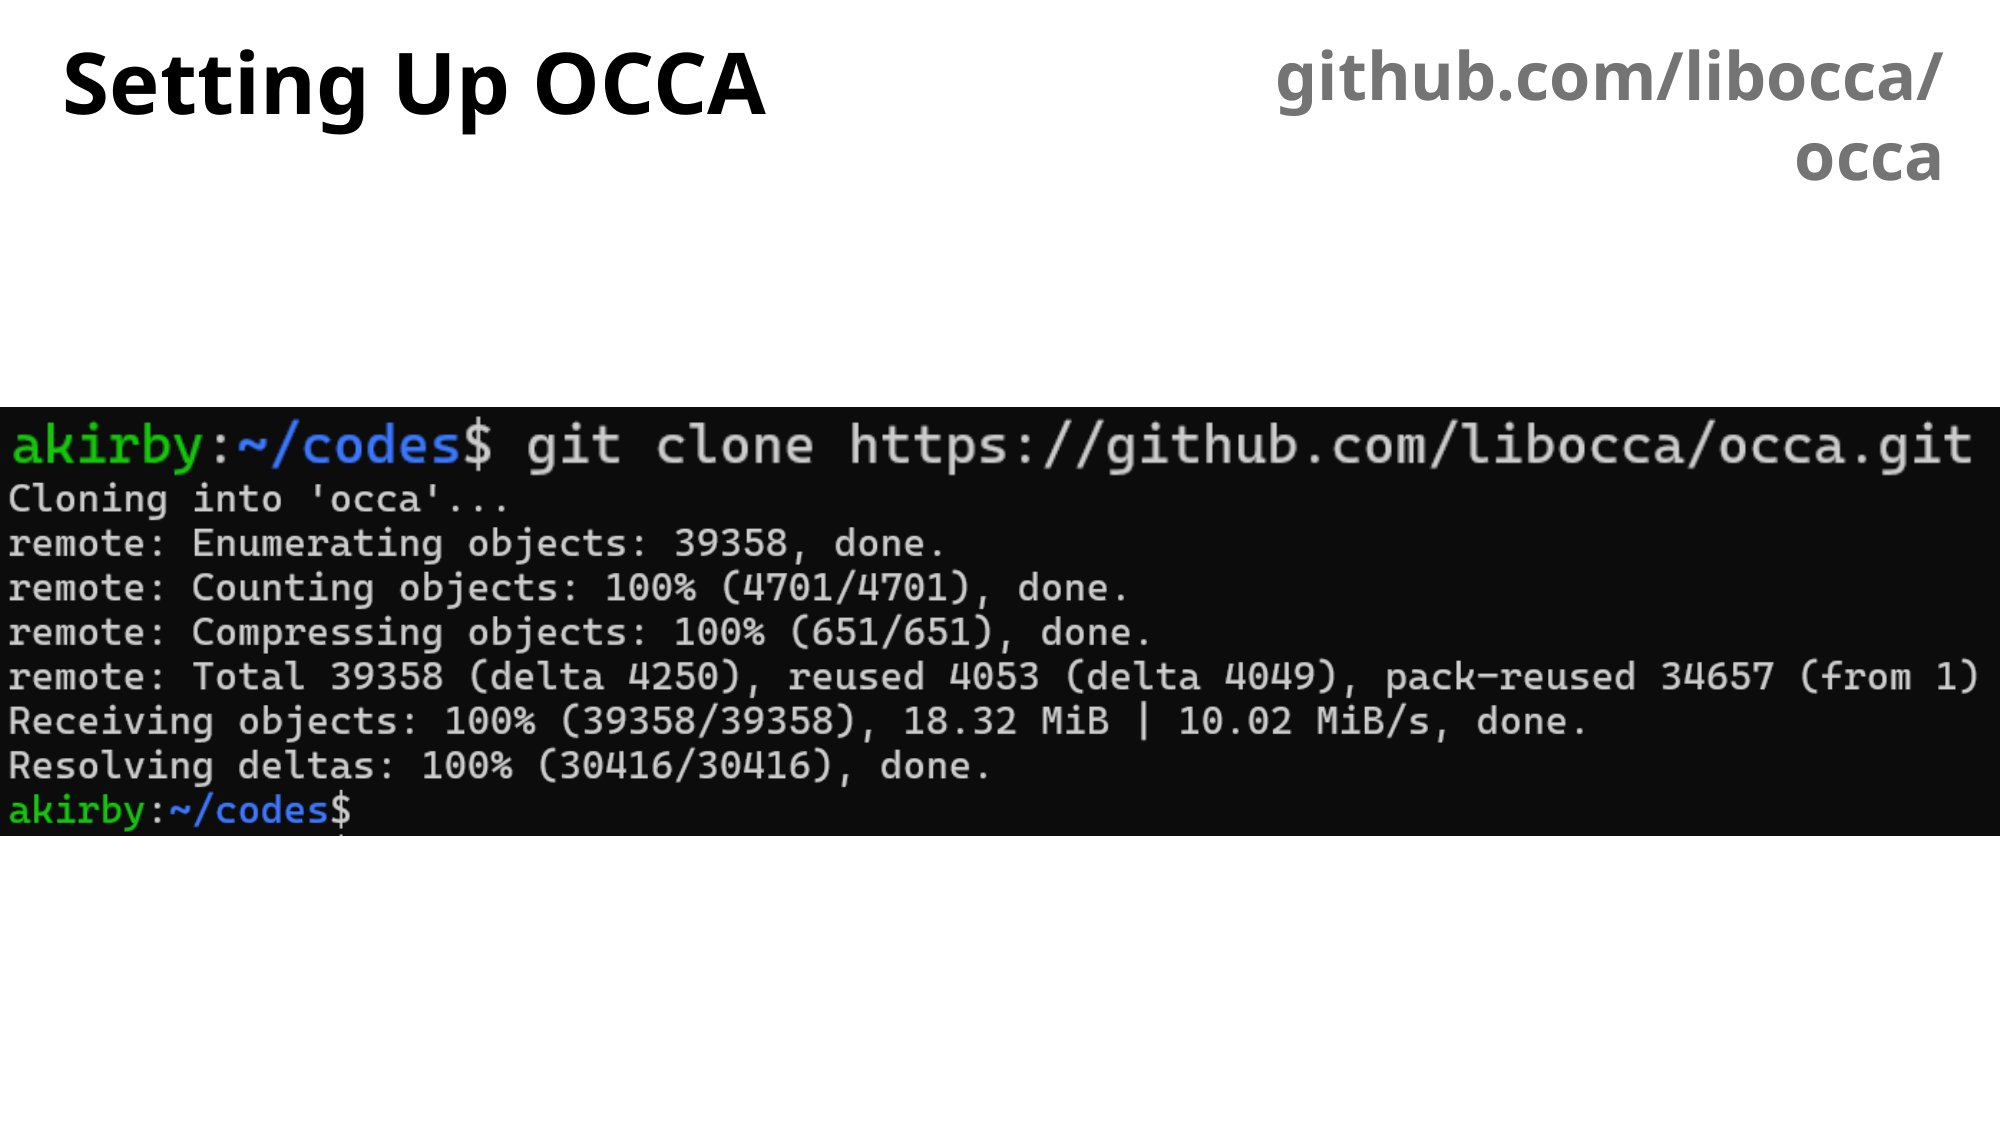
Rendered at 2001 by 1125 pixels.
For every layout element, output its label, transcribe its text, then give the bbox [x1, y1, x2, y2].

text_box github.com/libocca/occa [1116, 26, 1960, 202]
picture [0, 406, 2000, 837]
text_box Setting Up OCCA [47, 32, 1116, 141]
